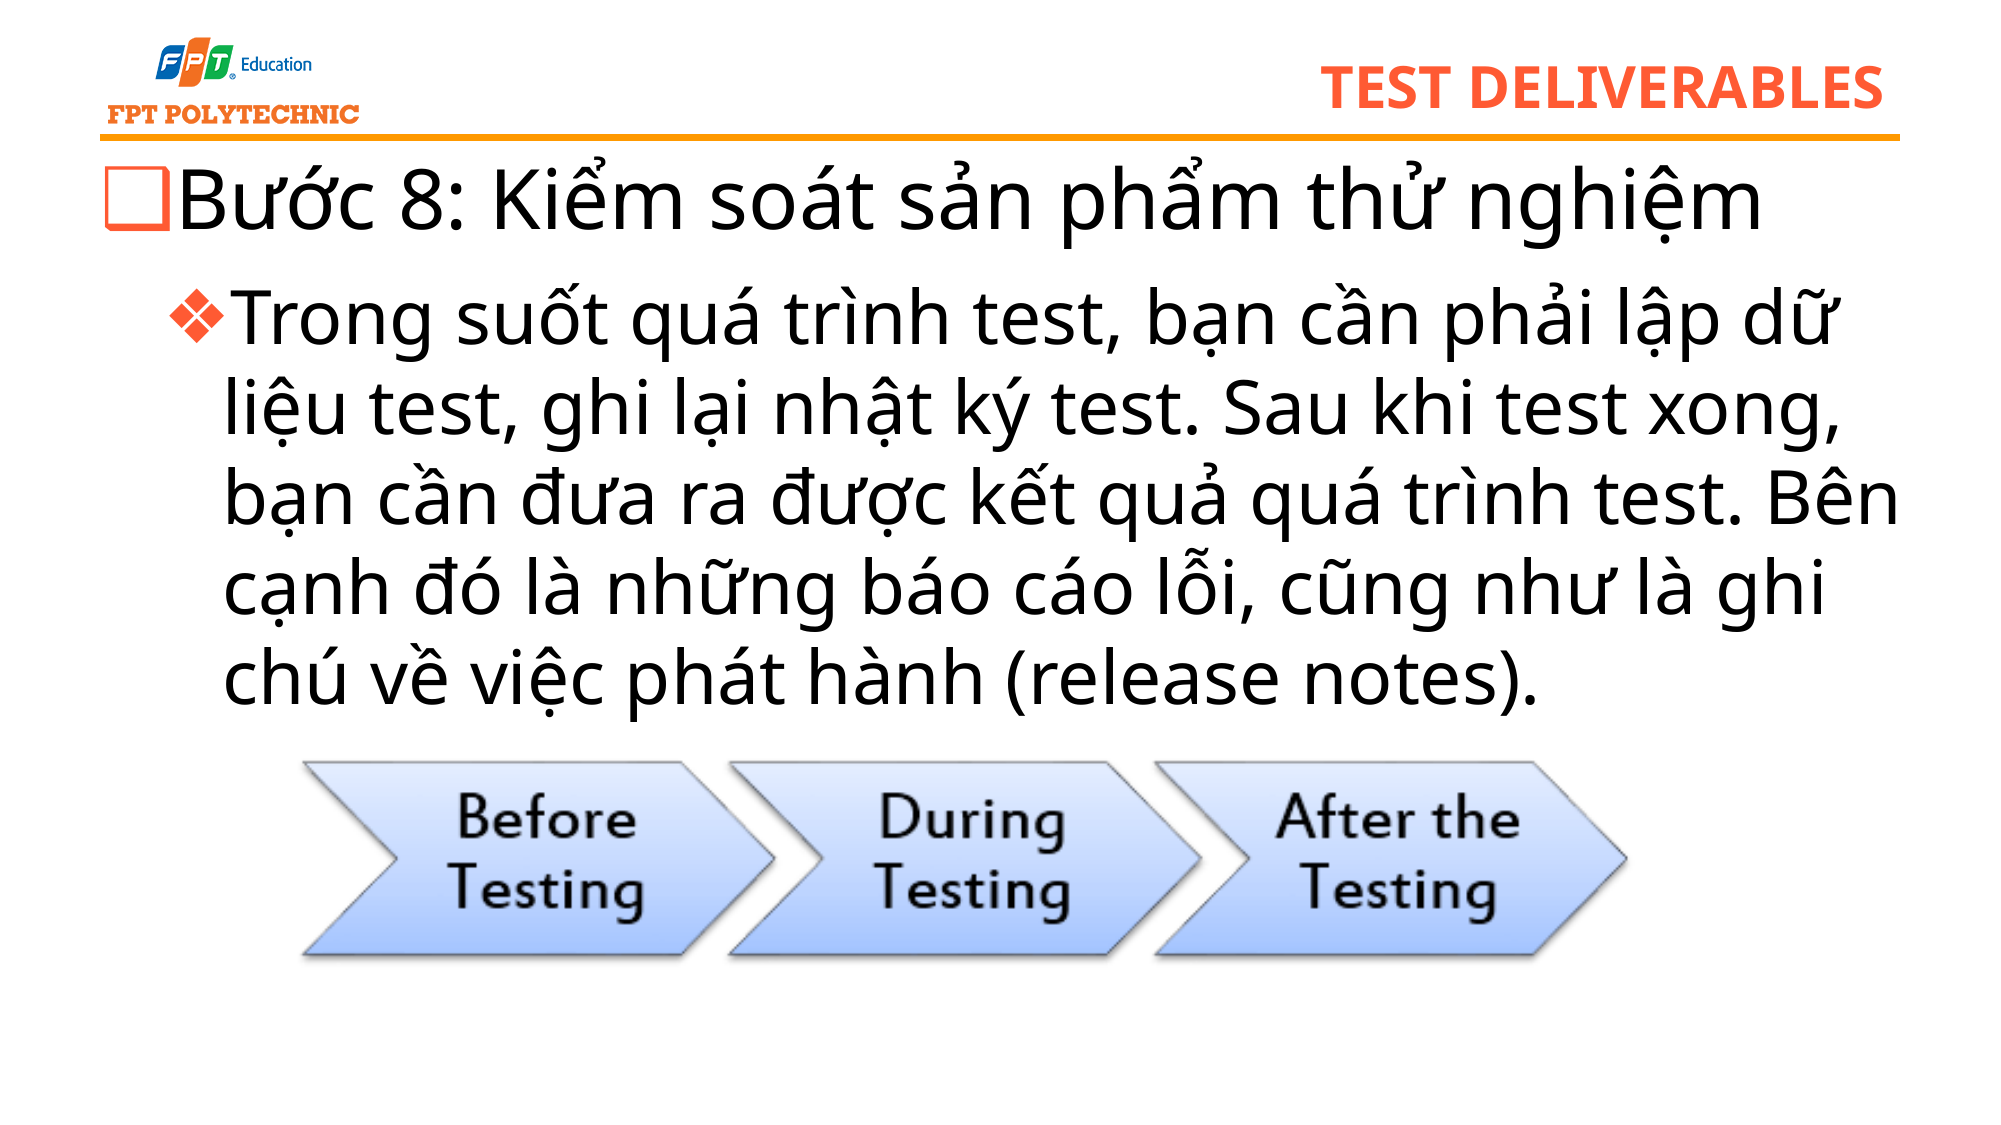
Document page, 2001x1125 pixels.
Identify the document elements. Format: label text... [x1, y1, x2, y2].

title test deliverables [366, 45, 1900, 125]
text_box Trong suốt quá trình test, bạn cần phải lập dữ liệu test, ghi lại nhật ký test. Sau khi test xong, bạn cần đưa ra được kết quả quá trình test. Bên cạnh đó là những báo cáo lỗi, cũng như là ghi chú về việc phát hành (release notes). [85, 262, 1946, 1120]
text_box Bước 8: Kiểm soát sản phẩm thử nghiệm [85, 130, 1885, 261]
picture [285, 729, 1637, 979]
picture [99, 25, 367, 130]
